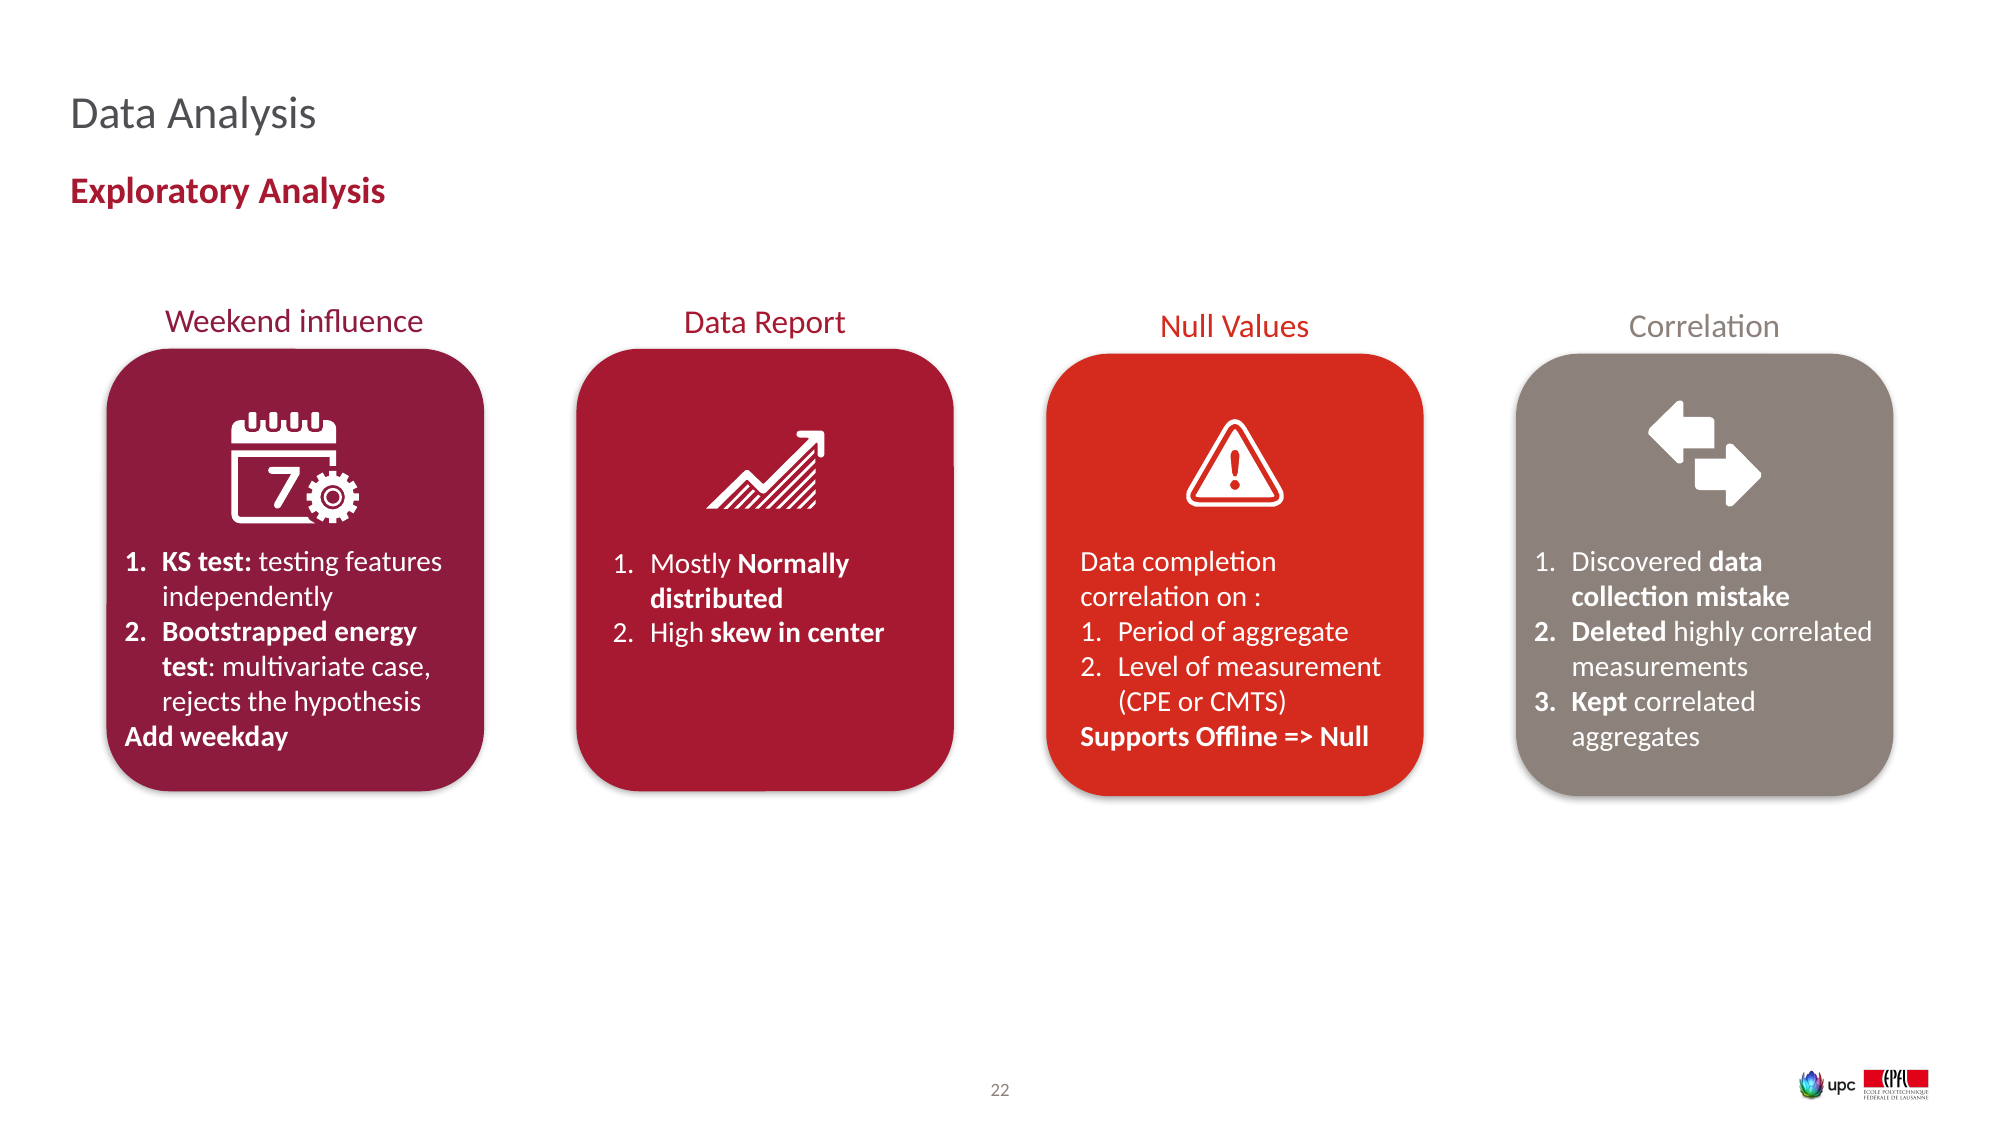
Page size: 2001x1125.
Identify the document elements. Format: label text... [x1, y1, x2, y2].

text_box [106, 291, 1894, 797]
title Data Analysis [70, 30, 1930, 138]
list Exploratory Analysis [70, 165, 1930, 222]
picture [1795, 1068, 1930, 1102]
